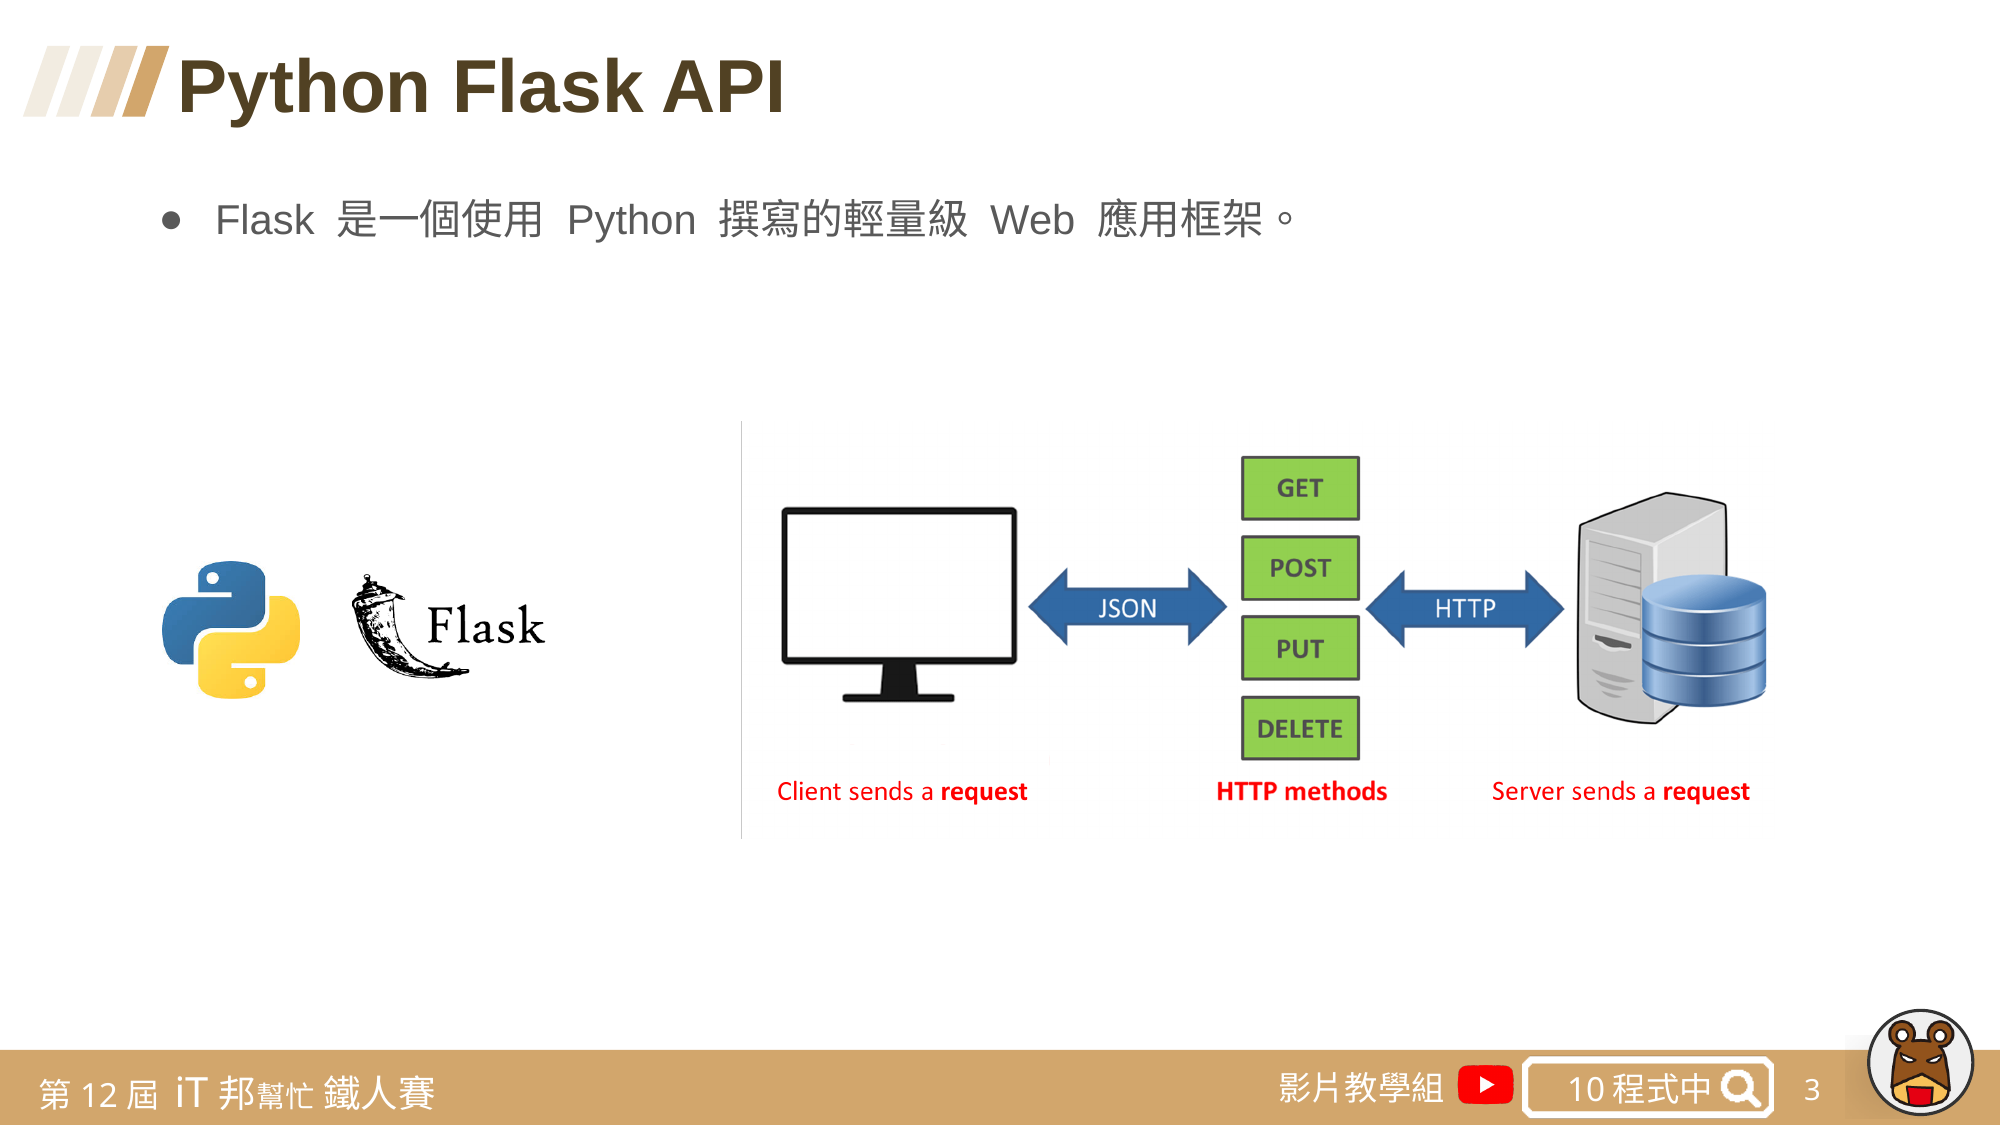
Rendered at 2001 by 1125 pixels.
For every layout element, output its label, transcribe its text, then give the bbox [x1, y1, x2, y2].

text_box Flask 是一個使用 Python 撰寫的輕量級 Web 應用框架。 [125, 170, 1523, 268]
picture [162, 561, 300, 699]
picture [1871, 1012, 1971, 1112]
list Python Flask API [162, 40, 1691, 138]
picture [1410, 962, 1774, 1125]
picture [737, 421, 1775, 839]
picture [352, 574, 553, 686]
